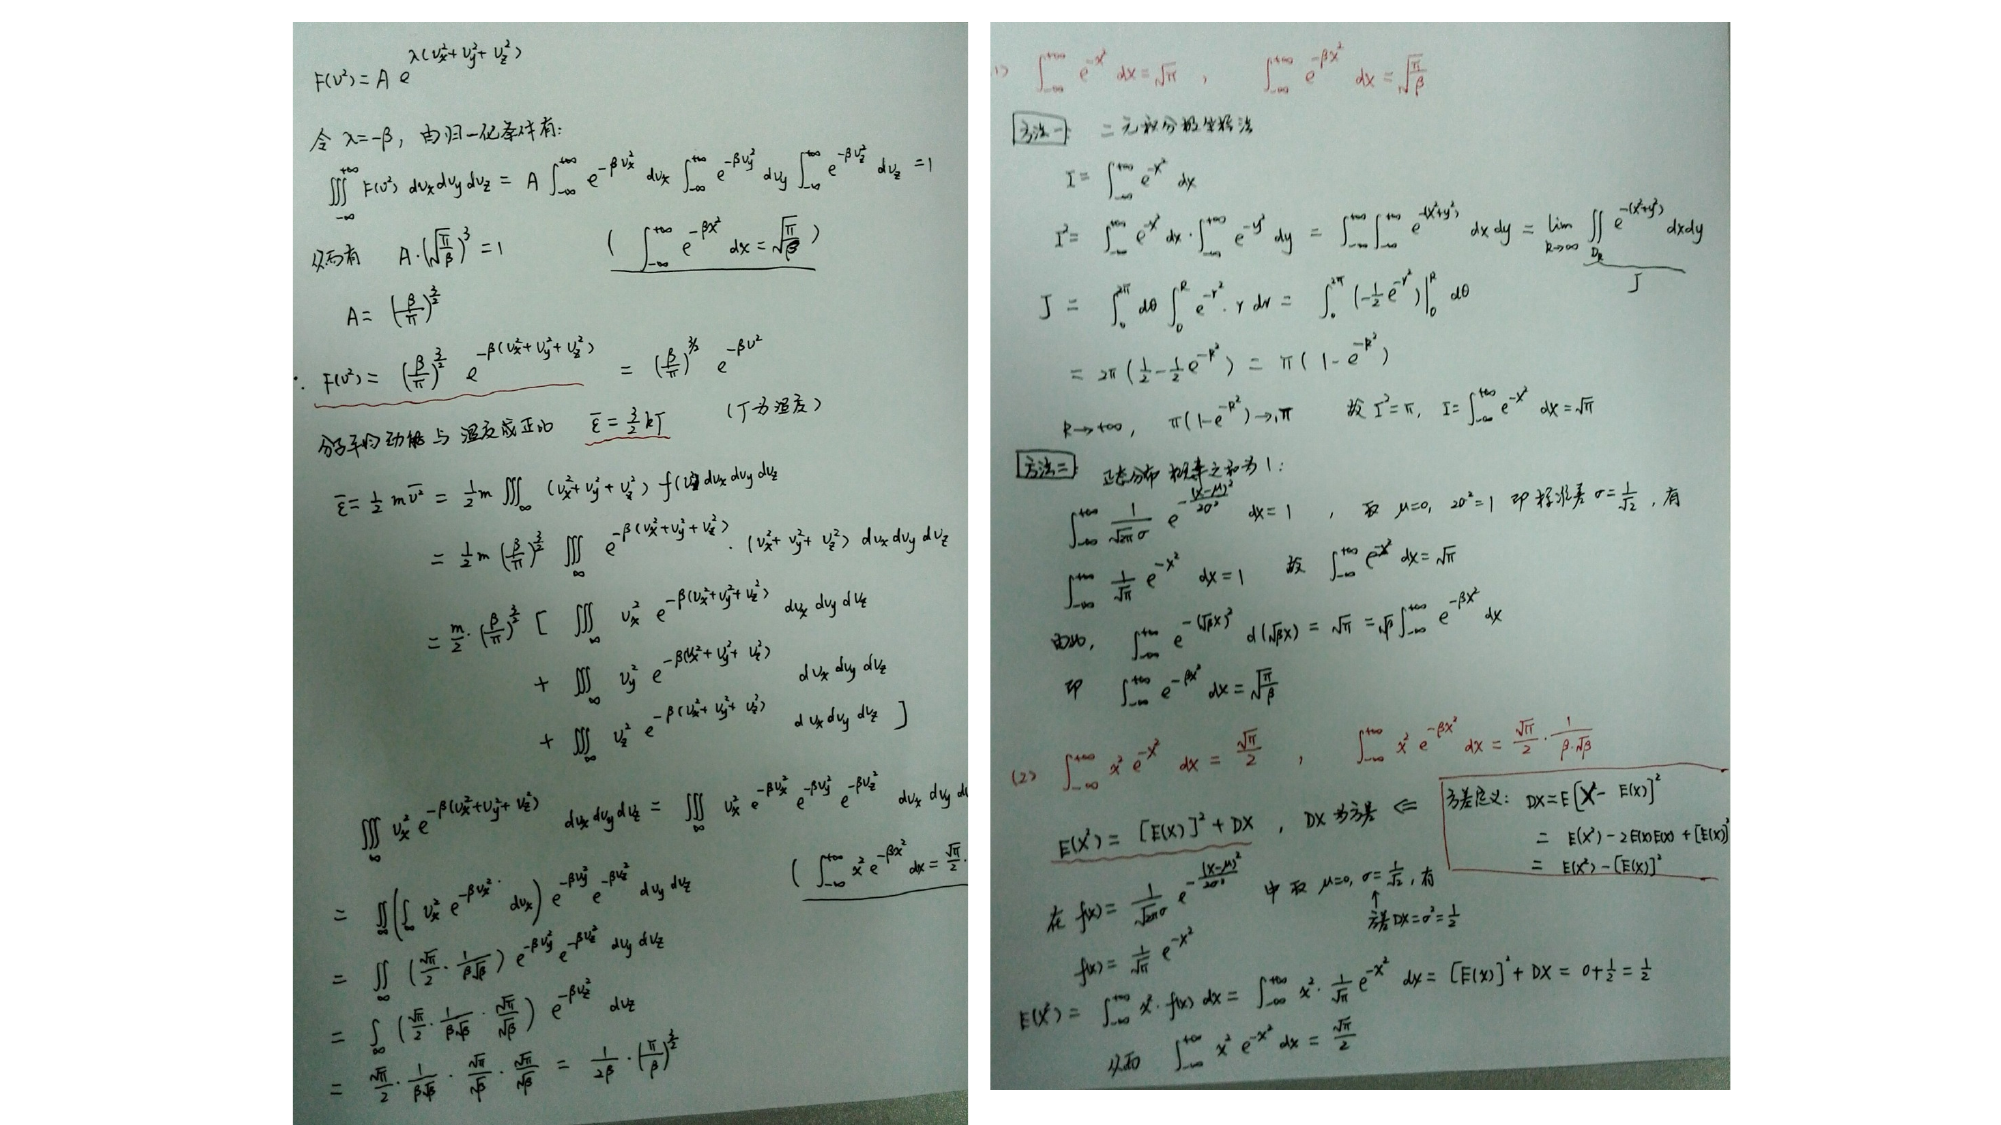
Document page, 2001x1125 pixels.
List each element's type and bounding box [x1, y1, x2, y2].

picture [292, 22, 969, 1125]
picture [990, 22, 1731, 1090]
